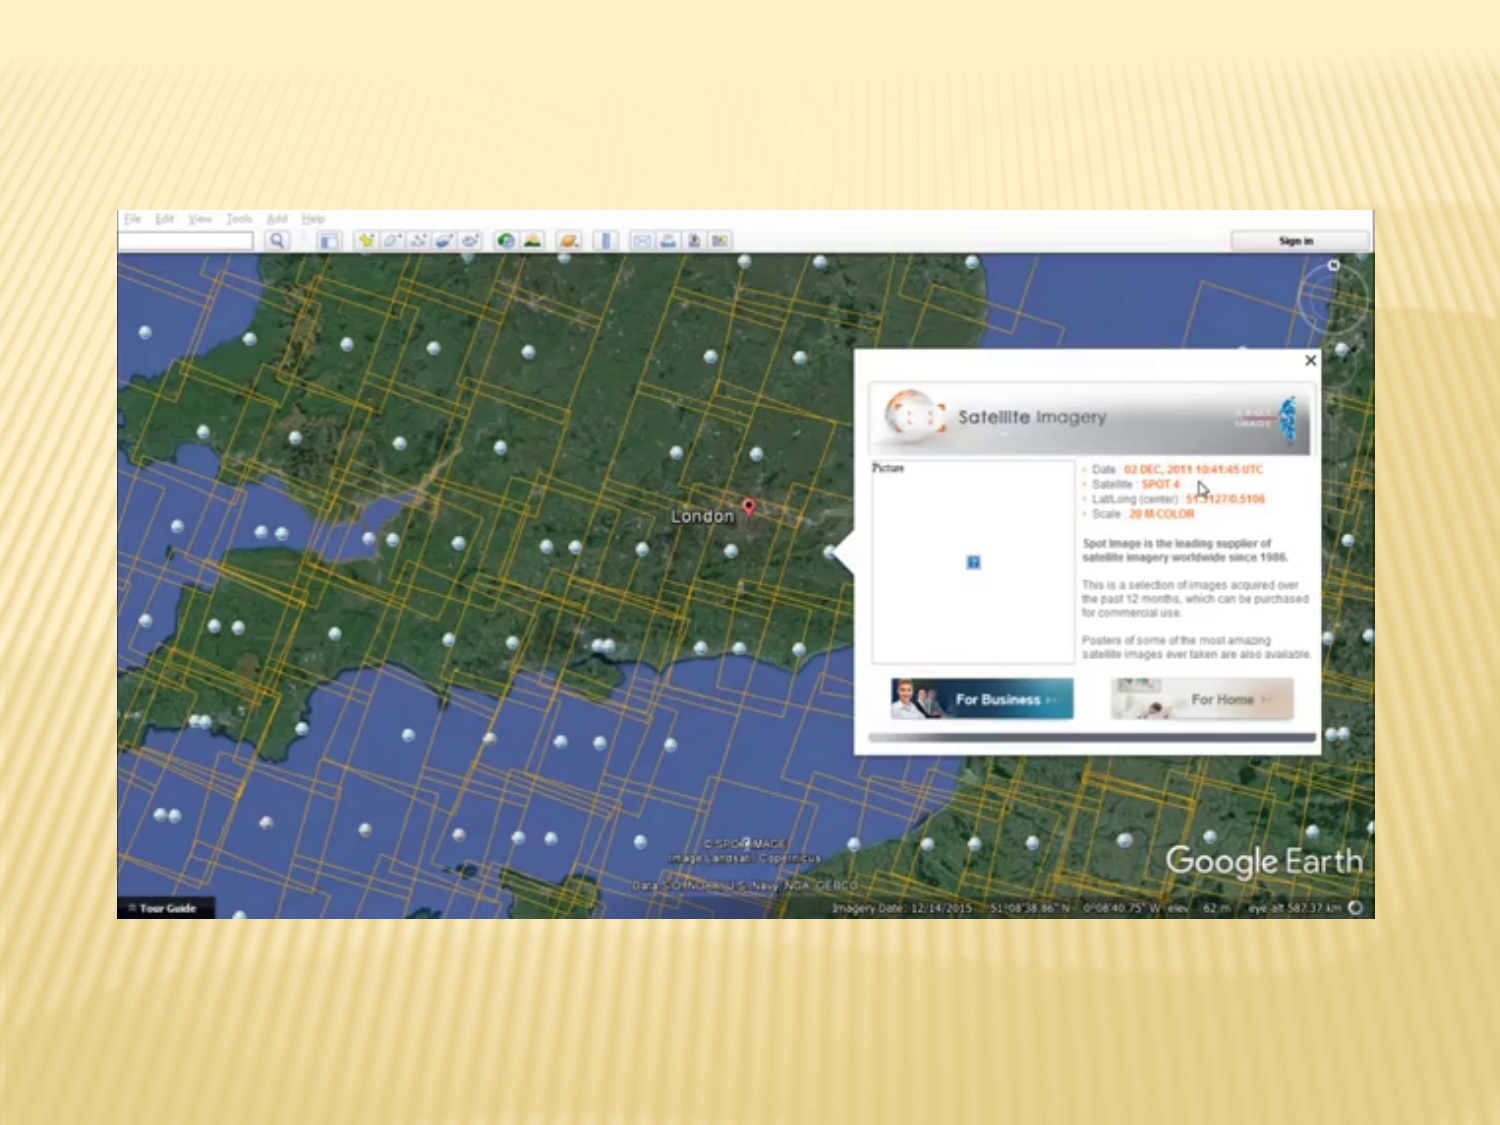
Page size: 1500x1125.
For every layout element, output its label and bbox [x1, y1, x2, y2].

picture [116, 210, 1376, 919]
